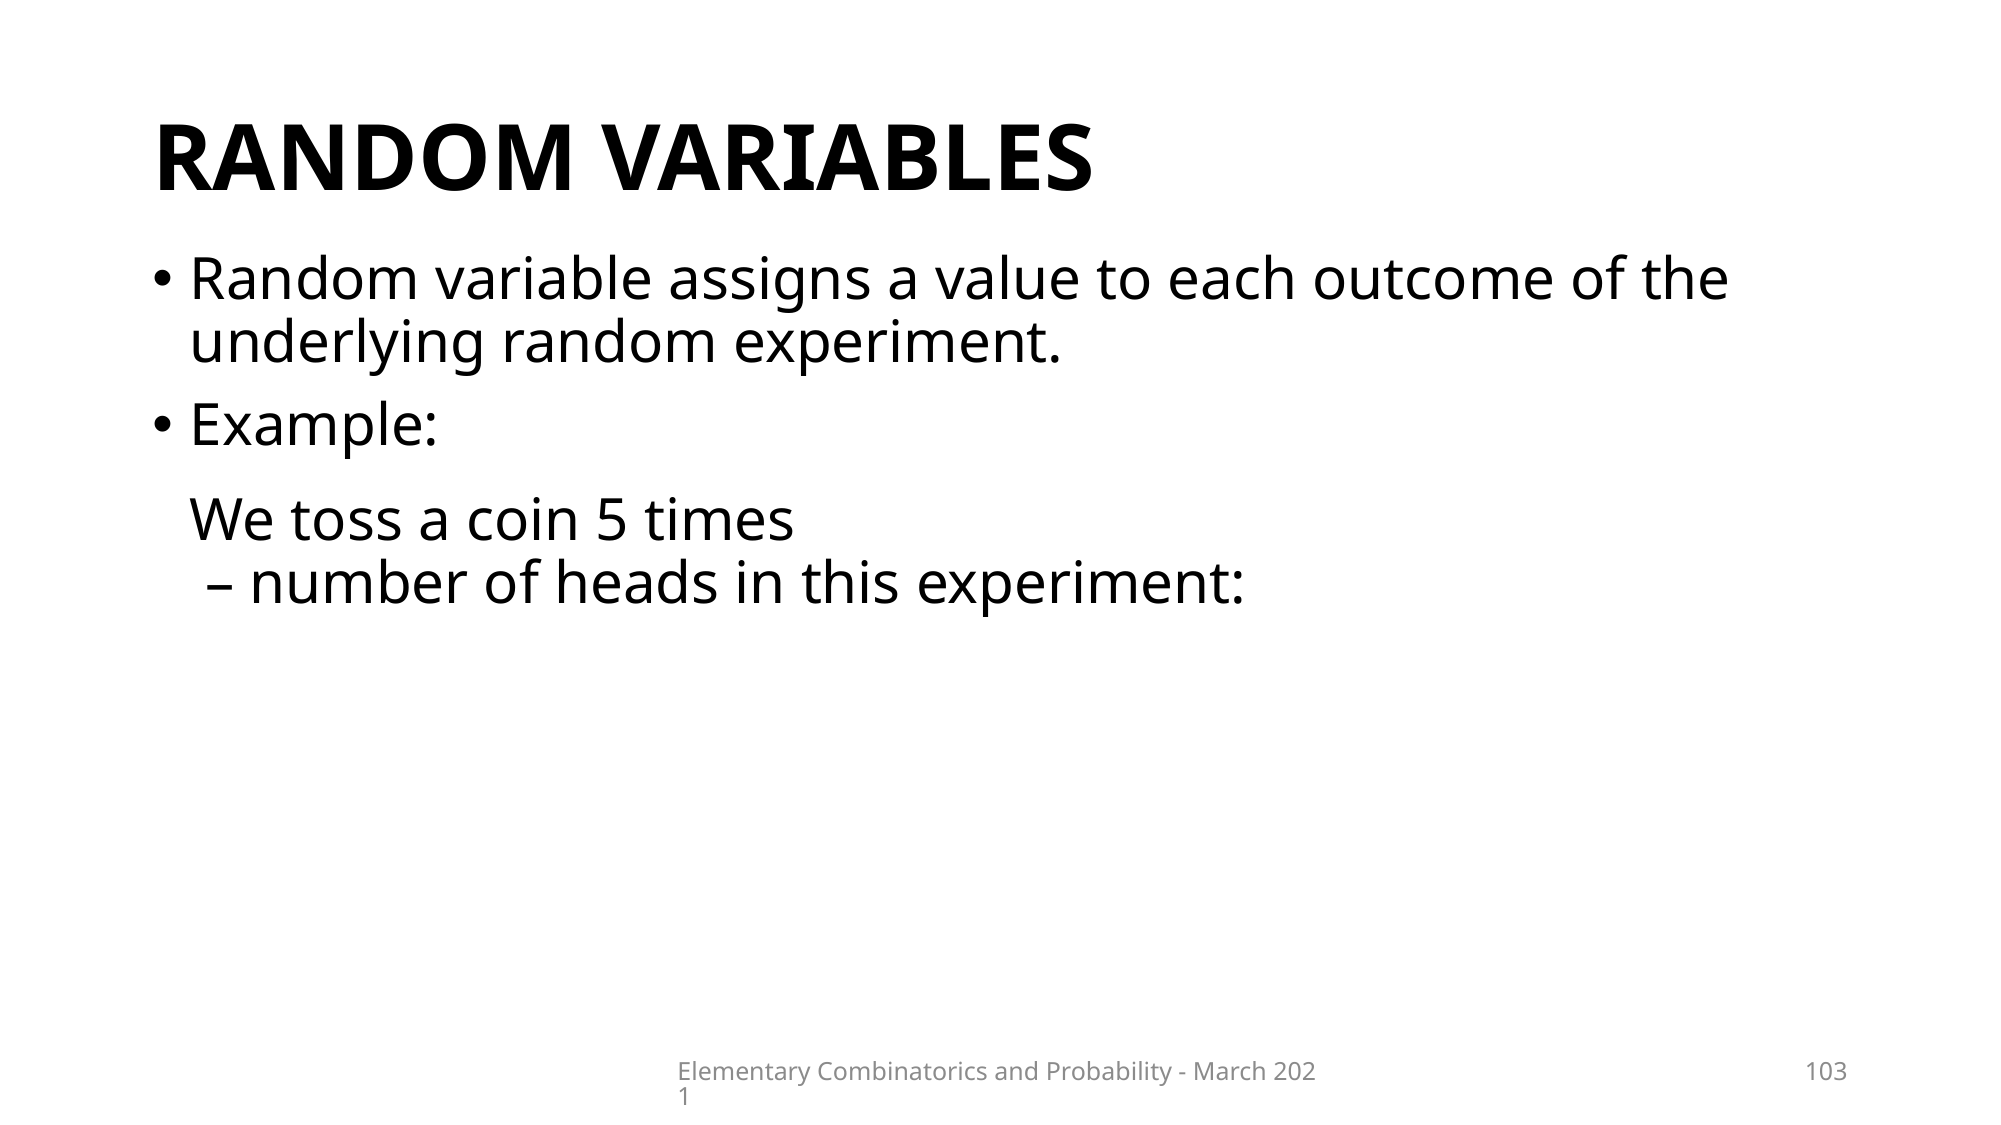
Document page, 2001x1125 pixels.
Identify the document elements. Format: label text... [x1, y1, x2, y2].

footer Elementary Combinatorics and Probability - March 2021 [662, 1042, 1338, 1103]
title Random variables [137, 52, 1863, 270]
slide_number 103 [1412, 1042, 1863, 1103]
